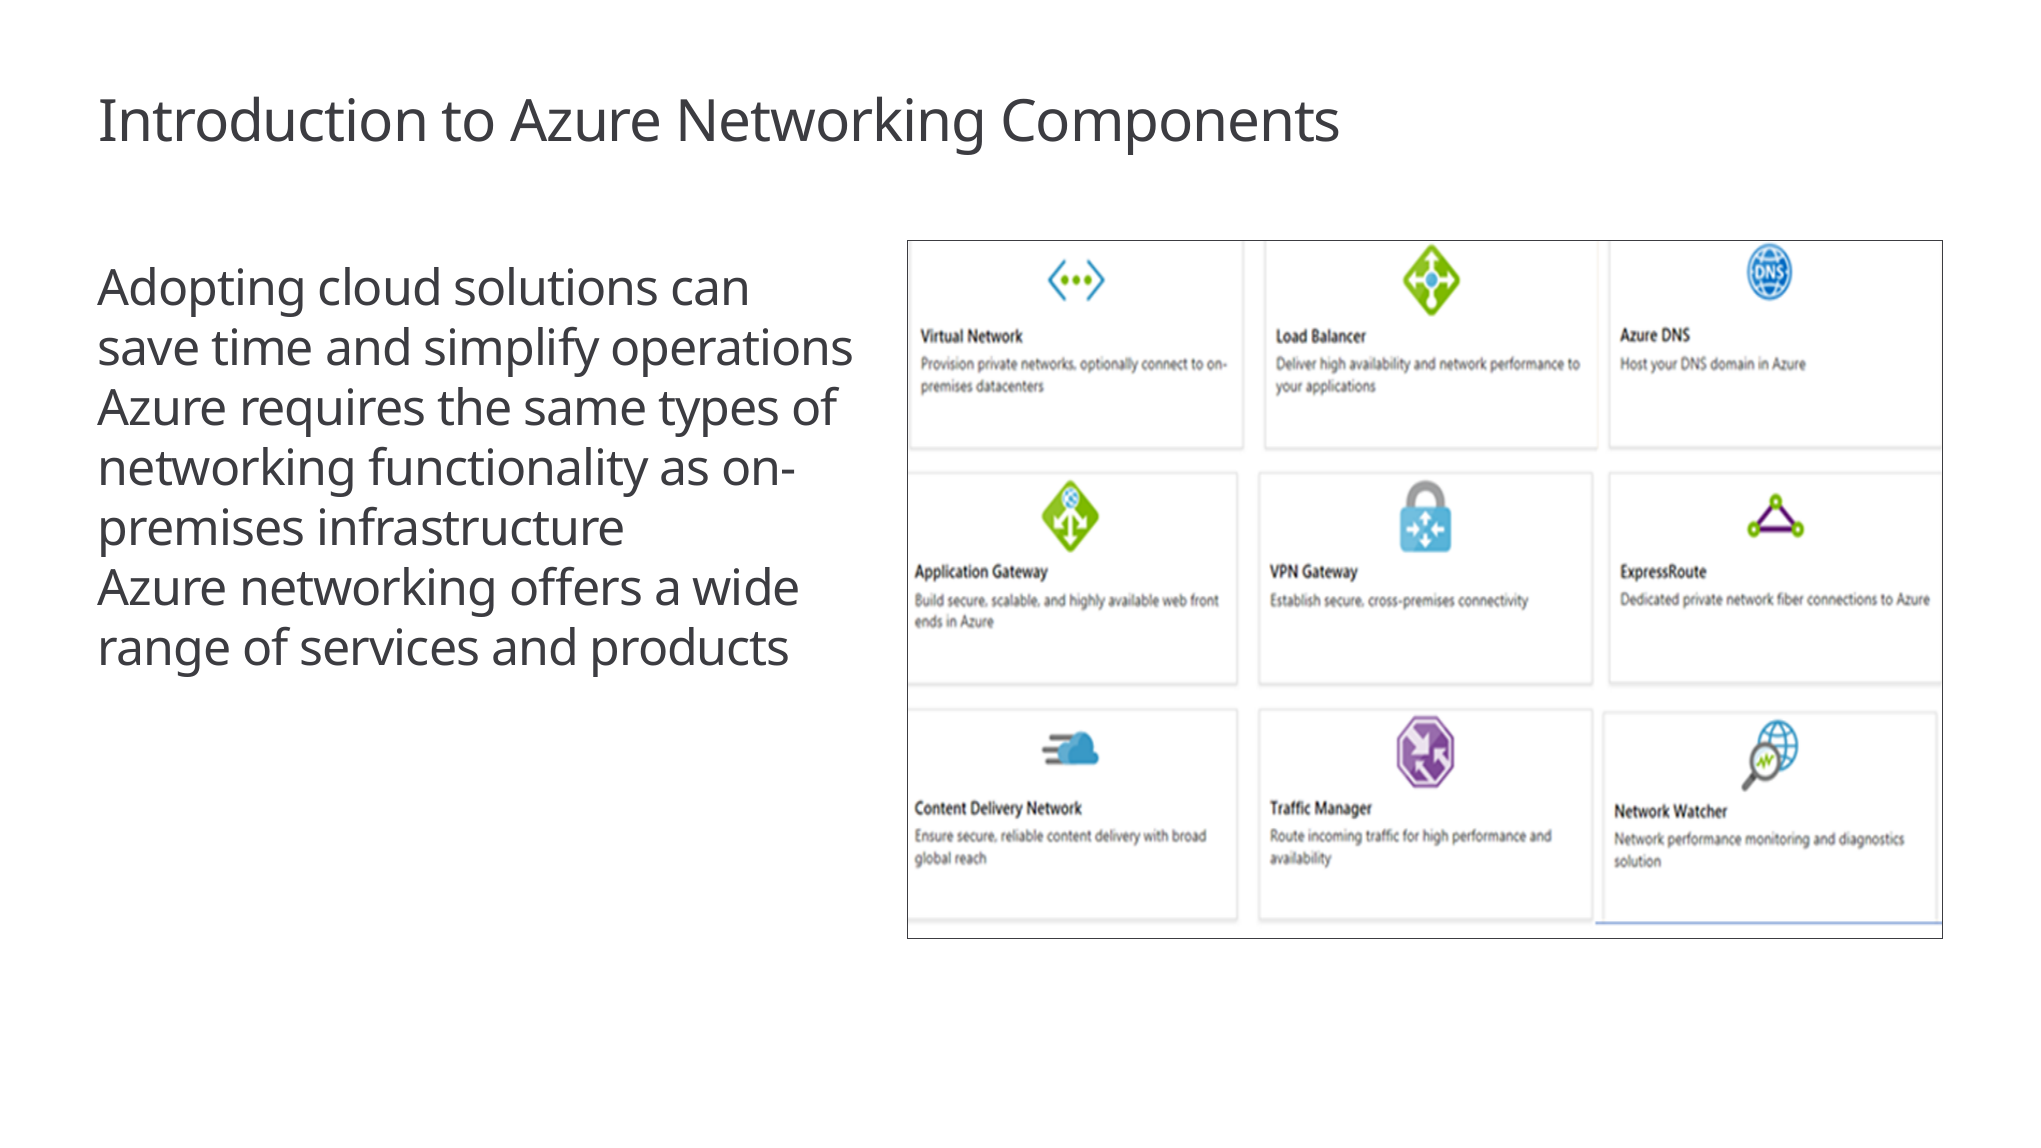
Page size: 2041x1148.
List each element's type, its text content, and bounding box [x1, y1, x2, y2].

picture [907, 239, 1943, 939]
list Adopting cloud solutions can save time and simplify operations Azure requires the same types of networking functionality as on-premises infrastructure Azure networking offers a wide range of services and products [97, 240, 883, 756]
title Introduction to Azure Networking Components [98, 76, 1942, 170]
